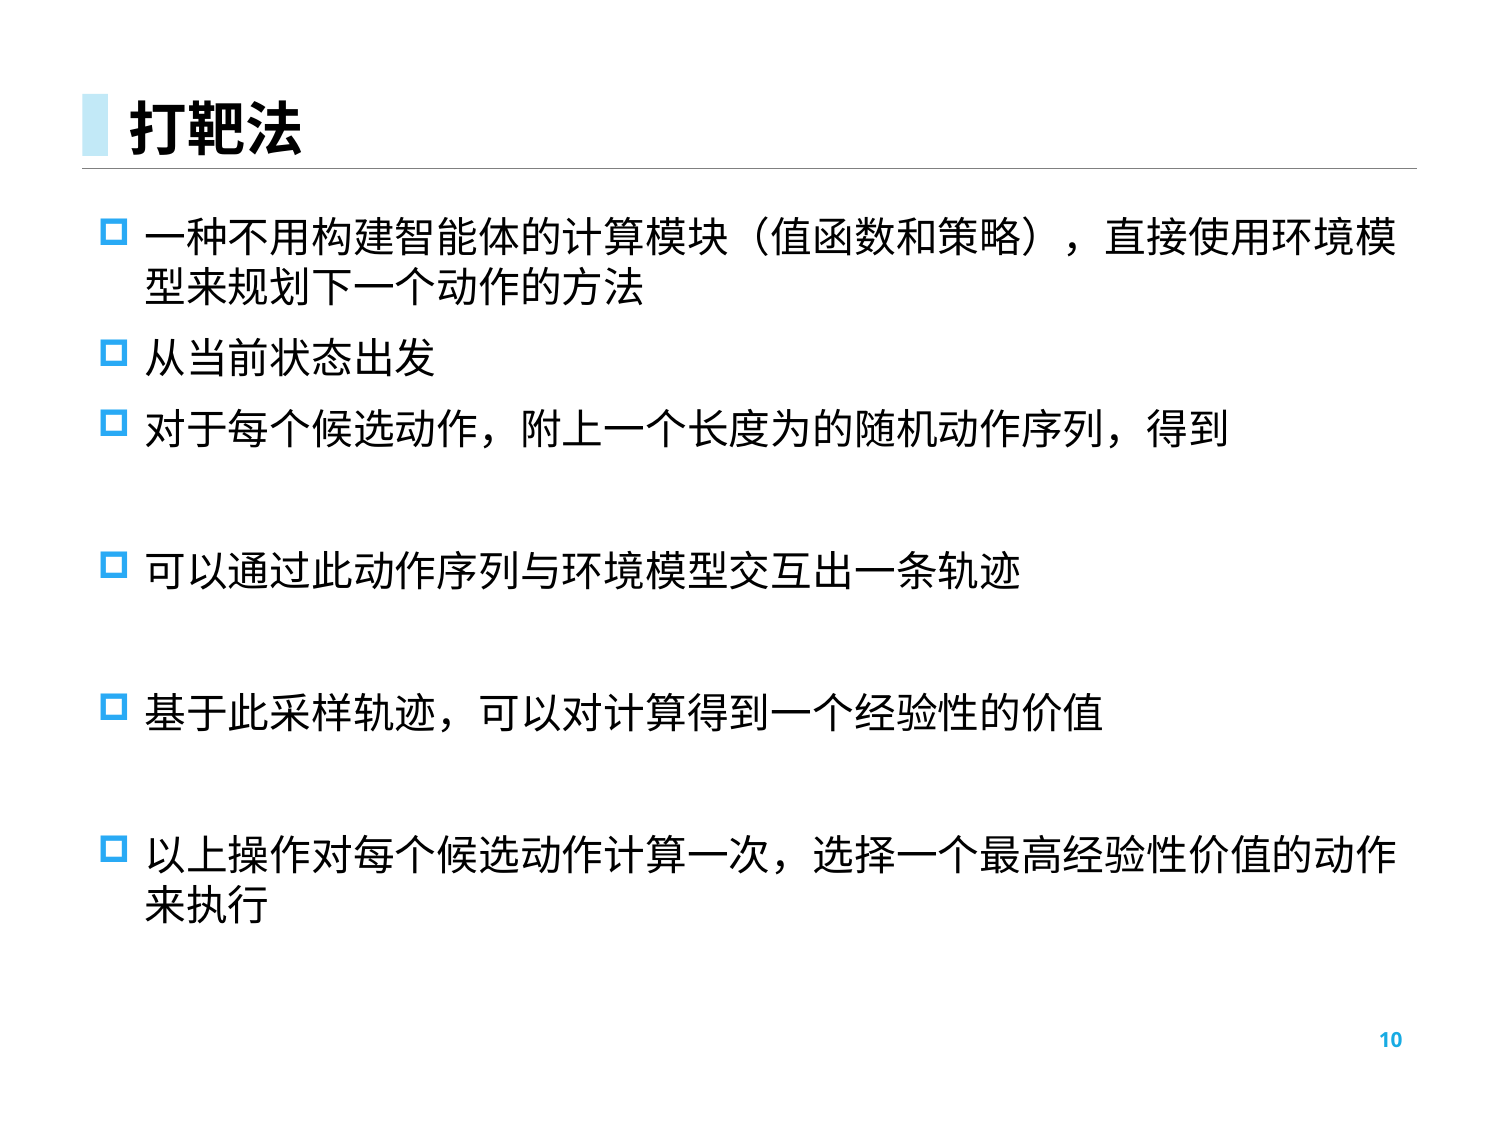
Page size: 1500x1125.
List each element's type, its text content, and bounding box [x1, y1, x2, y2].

slide_number 10 [1059, 1023, 1418, 1058]
title 打靶法 [113, 1, 1405, 171]
